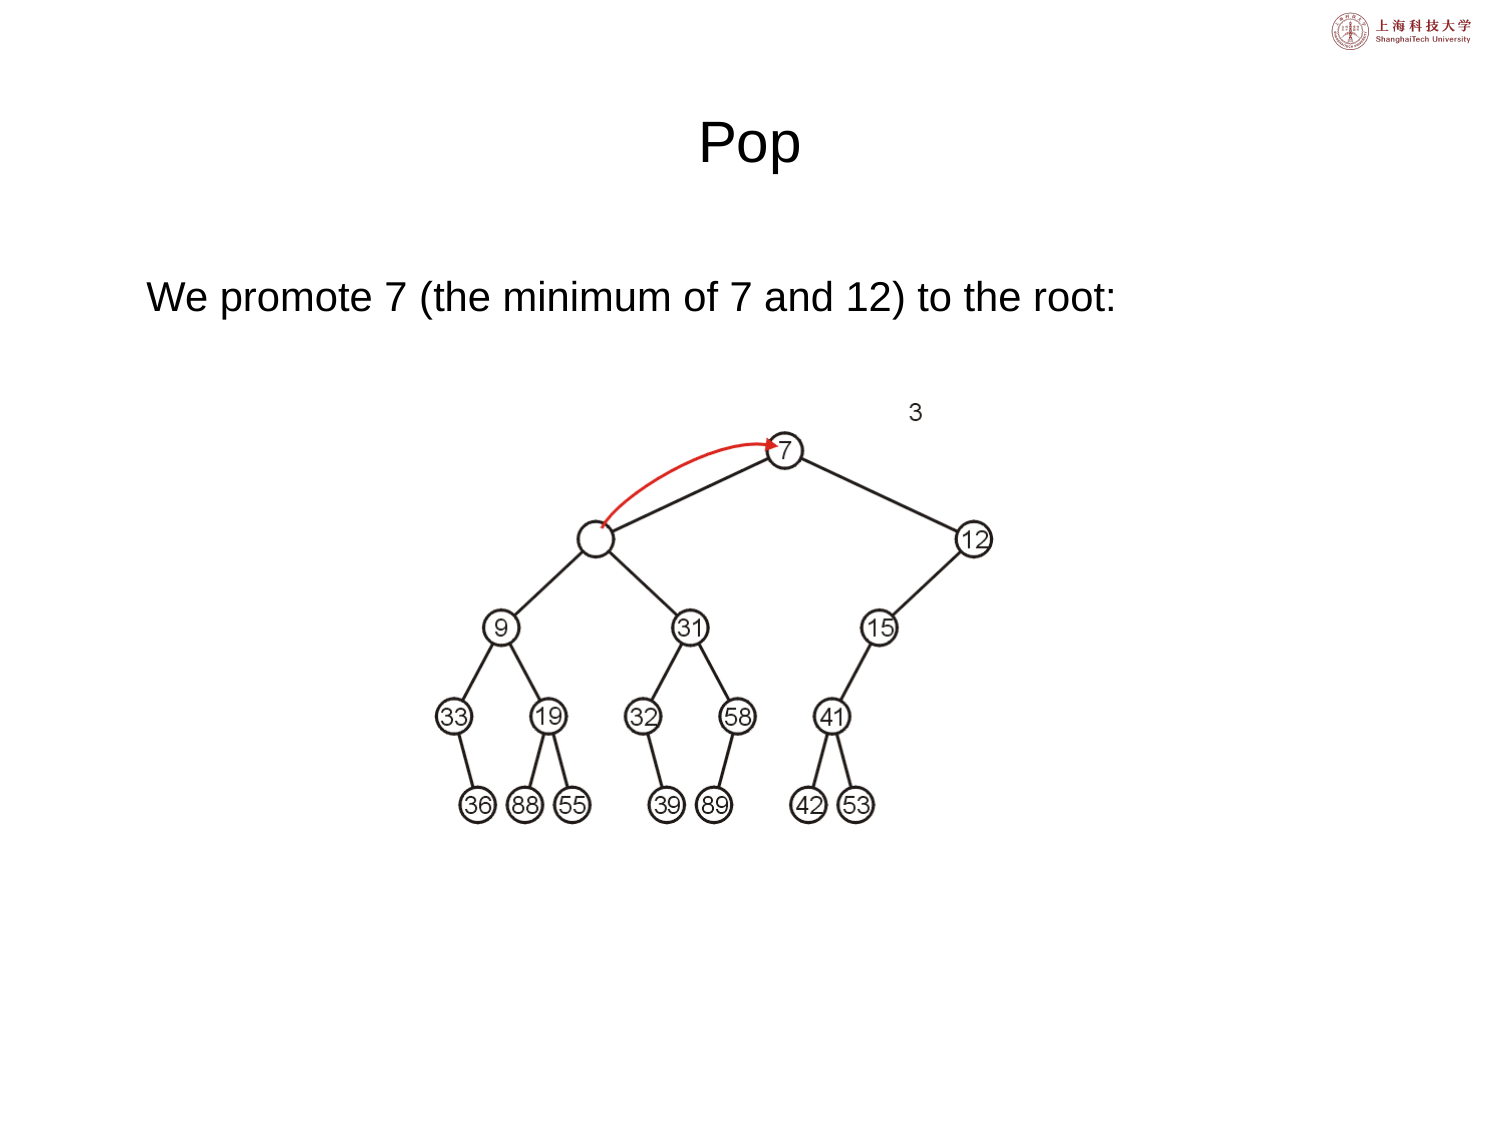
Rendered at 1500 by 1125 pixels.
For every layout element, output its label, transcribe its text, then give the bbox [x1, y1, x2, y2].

list We promote 7 (the minimum of 7 and 12) to the root: [75, 262, 1425, 1005]
picture [1327, 0, 1478, 109]
picture [430, 396, 998, 829]
title Pop [75, 45, 1425, 233]
